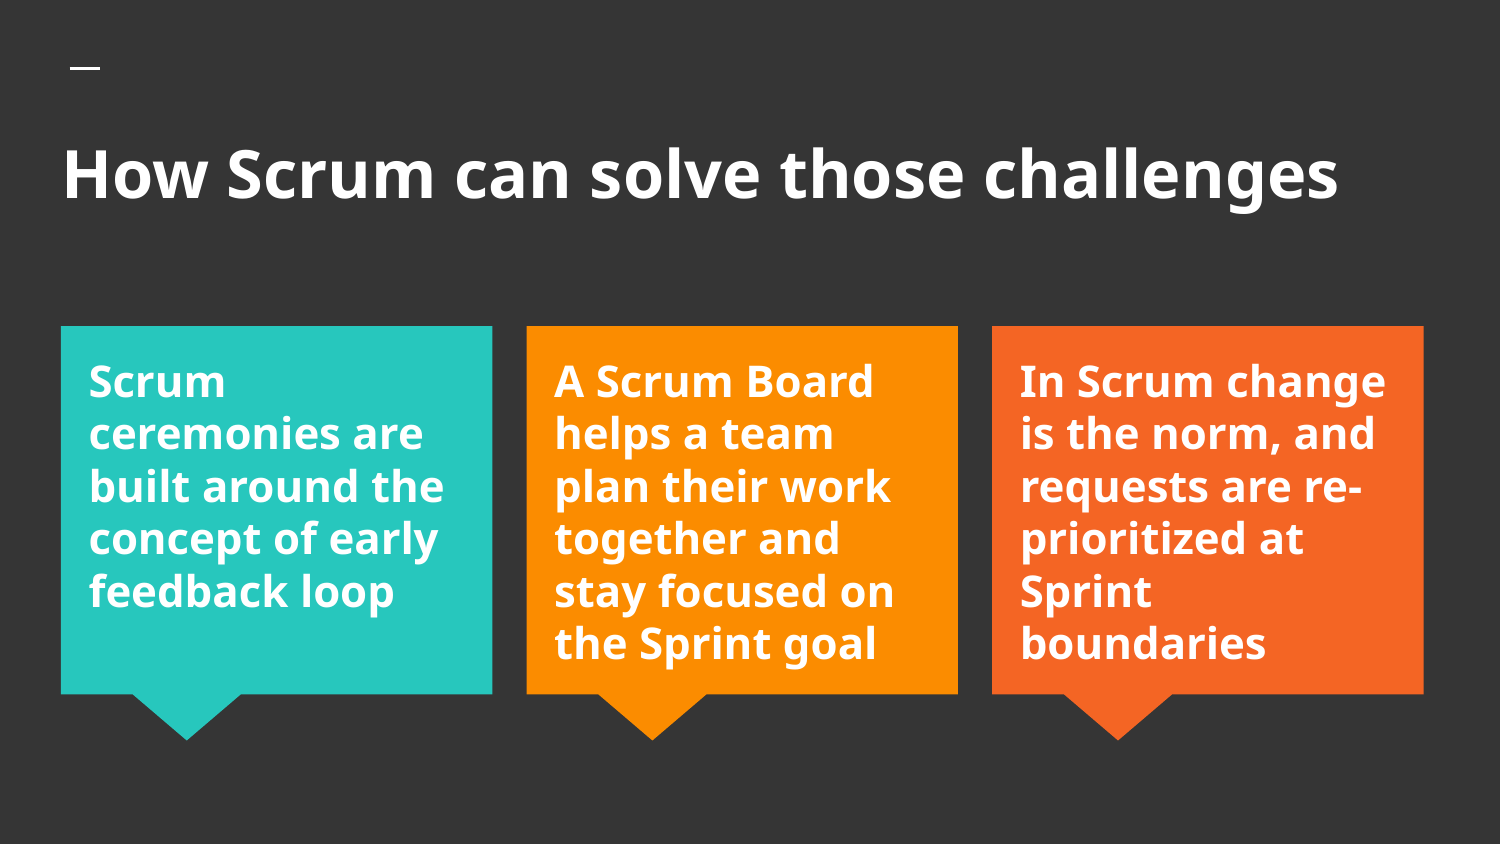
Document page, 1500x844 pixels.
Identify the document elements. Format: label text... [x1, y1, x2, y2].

text_box [526, 326, 958, 741]
title In Scrum change is the norm, and requests are re-prioritized at Sprint boundaries [1004, 338, 1412, 668]
title How Scrum can solve those challenges [46, 116, 1461, 285]
text_box [60, 326, 493, 741]
text_box [992, 326, 1424, 741]
title A Scrum Board helps a team plan their work together and stay focused on the Sprint goal [539, 338, 947, 668]
title Scrum ceremonies are built around the concept of early feedback loop [73, 338, 481, 668]
